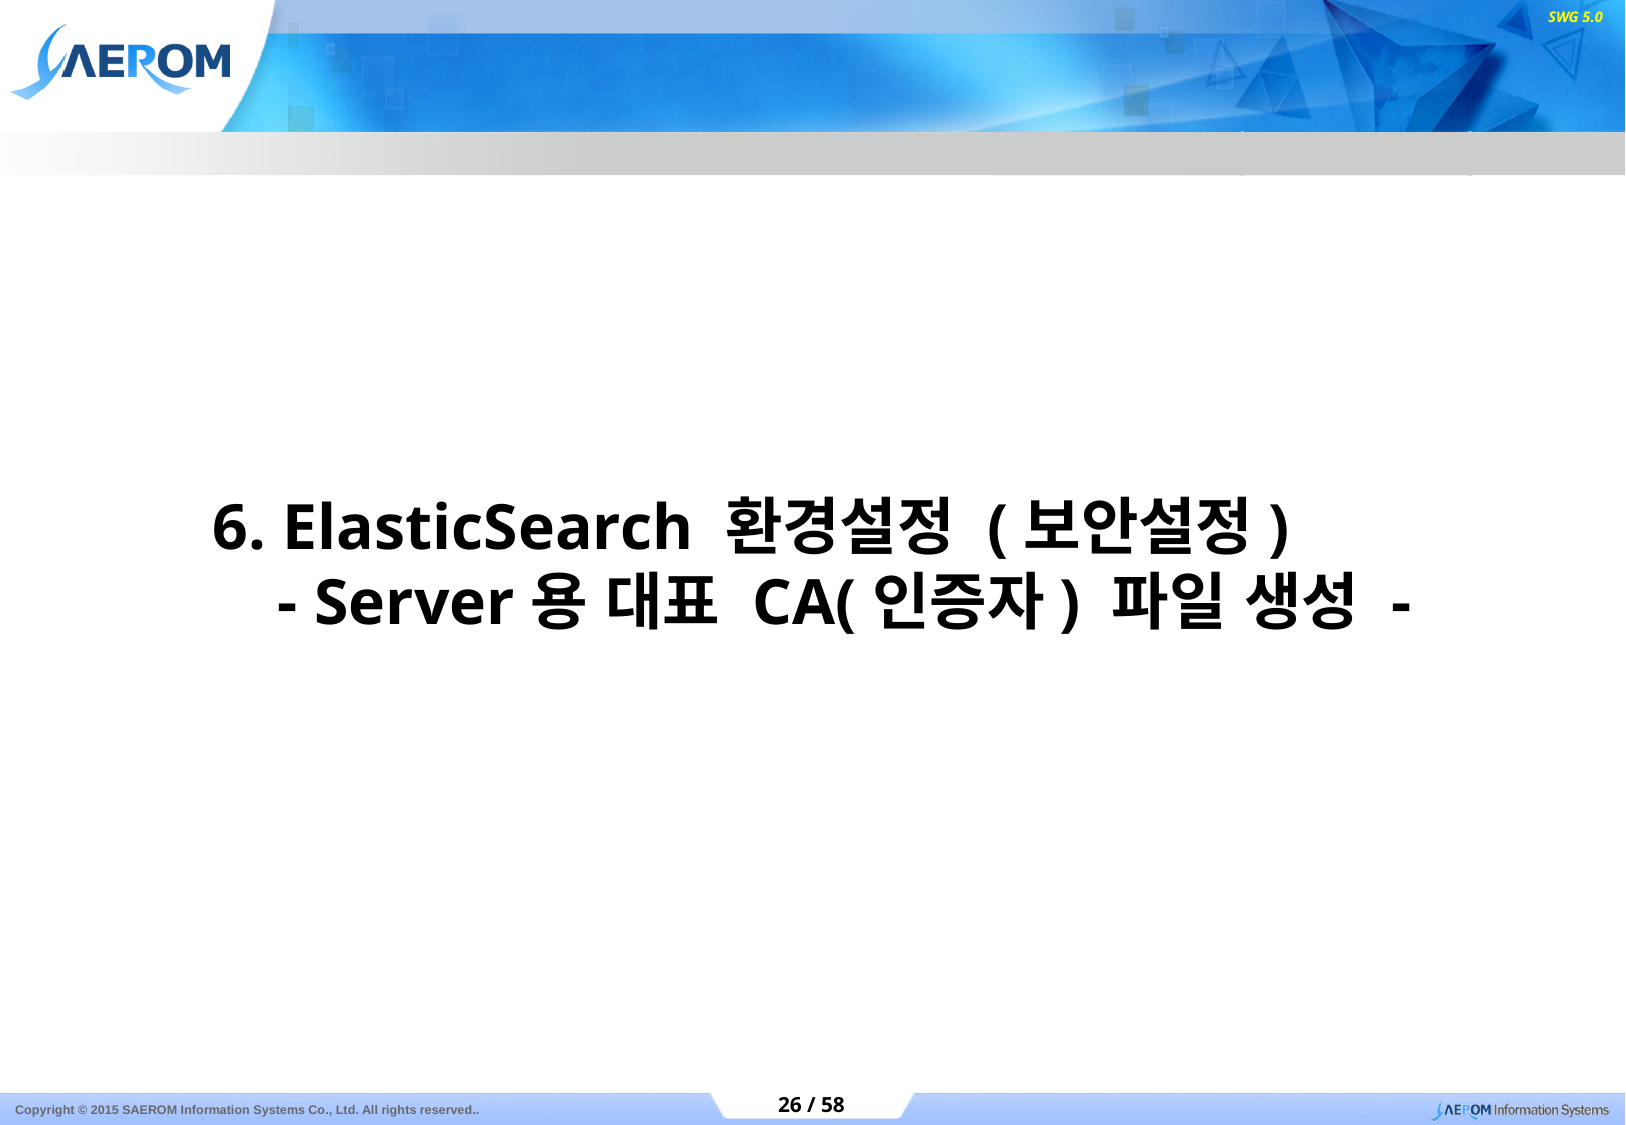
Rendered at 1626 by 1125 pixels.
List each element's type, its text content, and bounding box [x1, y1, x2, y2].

picture [0, 1093, 1625, 1125]
text_box 6. ElasticSearch 환경설정 (보안설정) - Server용 대표 CA(인증자) 파일 생성 - [198, 479, 1463, 645]
picture [0, 0, 1625, 176]
